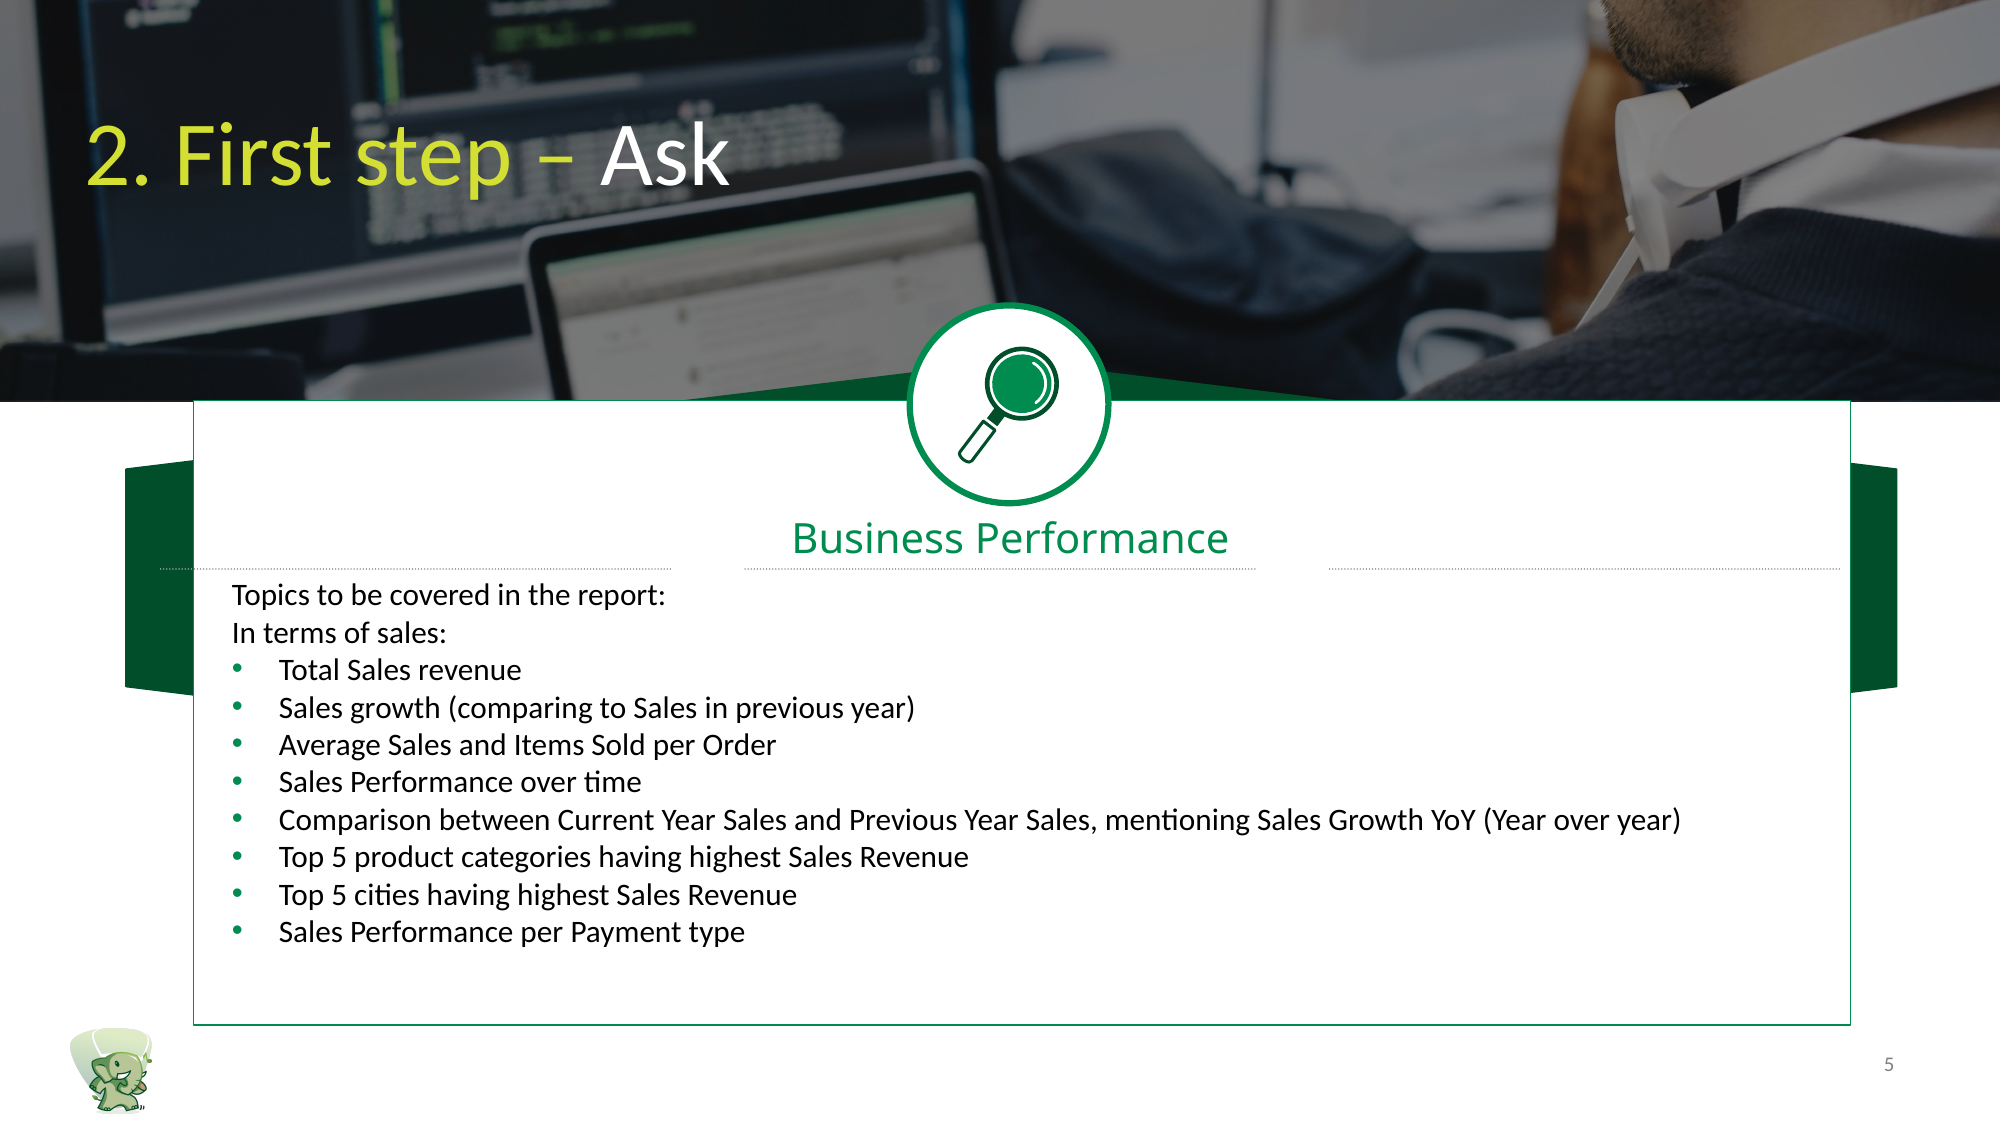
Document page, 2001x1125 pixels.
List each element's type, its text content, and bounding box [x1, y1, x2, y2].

text_box Business Performance [786, 506, 1235, 563]
text_box [193, 402, 1851, 1026]
text_box [908, 402, 929, 465]
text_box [929, 324, 1089, 484]
text_box Topics to be covered in the report: In terms of sales: Total Sales revenue Sales growth (comparing to Sales in previous year) Average Sales and Items Sold per Order Sales Performance over time Comparison between Current Year Sales and Previous Year Sales, mentioning Sales Growth YoY (Year over year) Top 5 product categories having highest Sales Revenue Top 5 cities having highest Sales Revenue Sales Performance per Payment type [224, 574, 1827, 1002]
picture [0, 0, 2000, 402]
text_box [1089, 402, 1110, 465]
text_box [948, 484, 1070, 505]
text_box [125, 460, 193, 695]
picture [70, 1028, 152, 1114]
text_box [1851, 463, 1897, 693]
